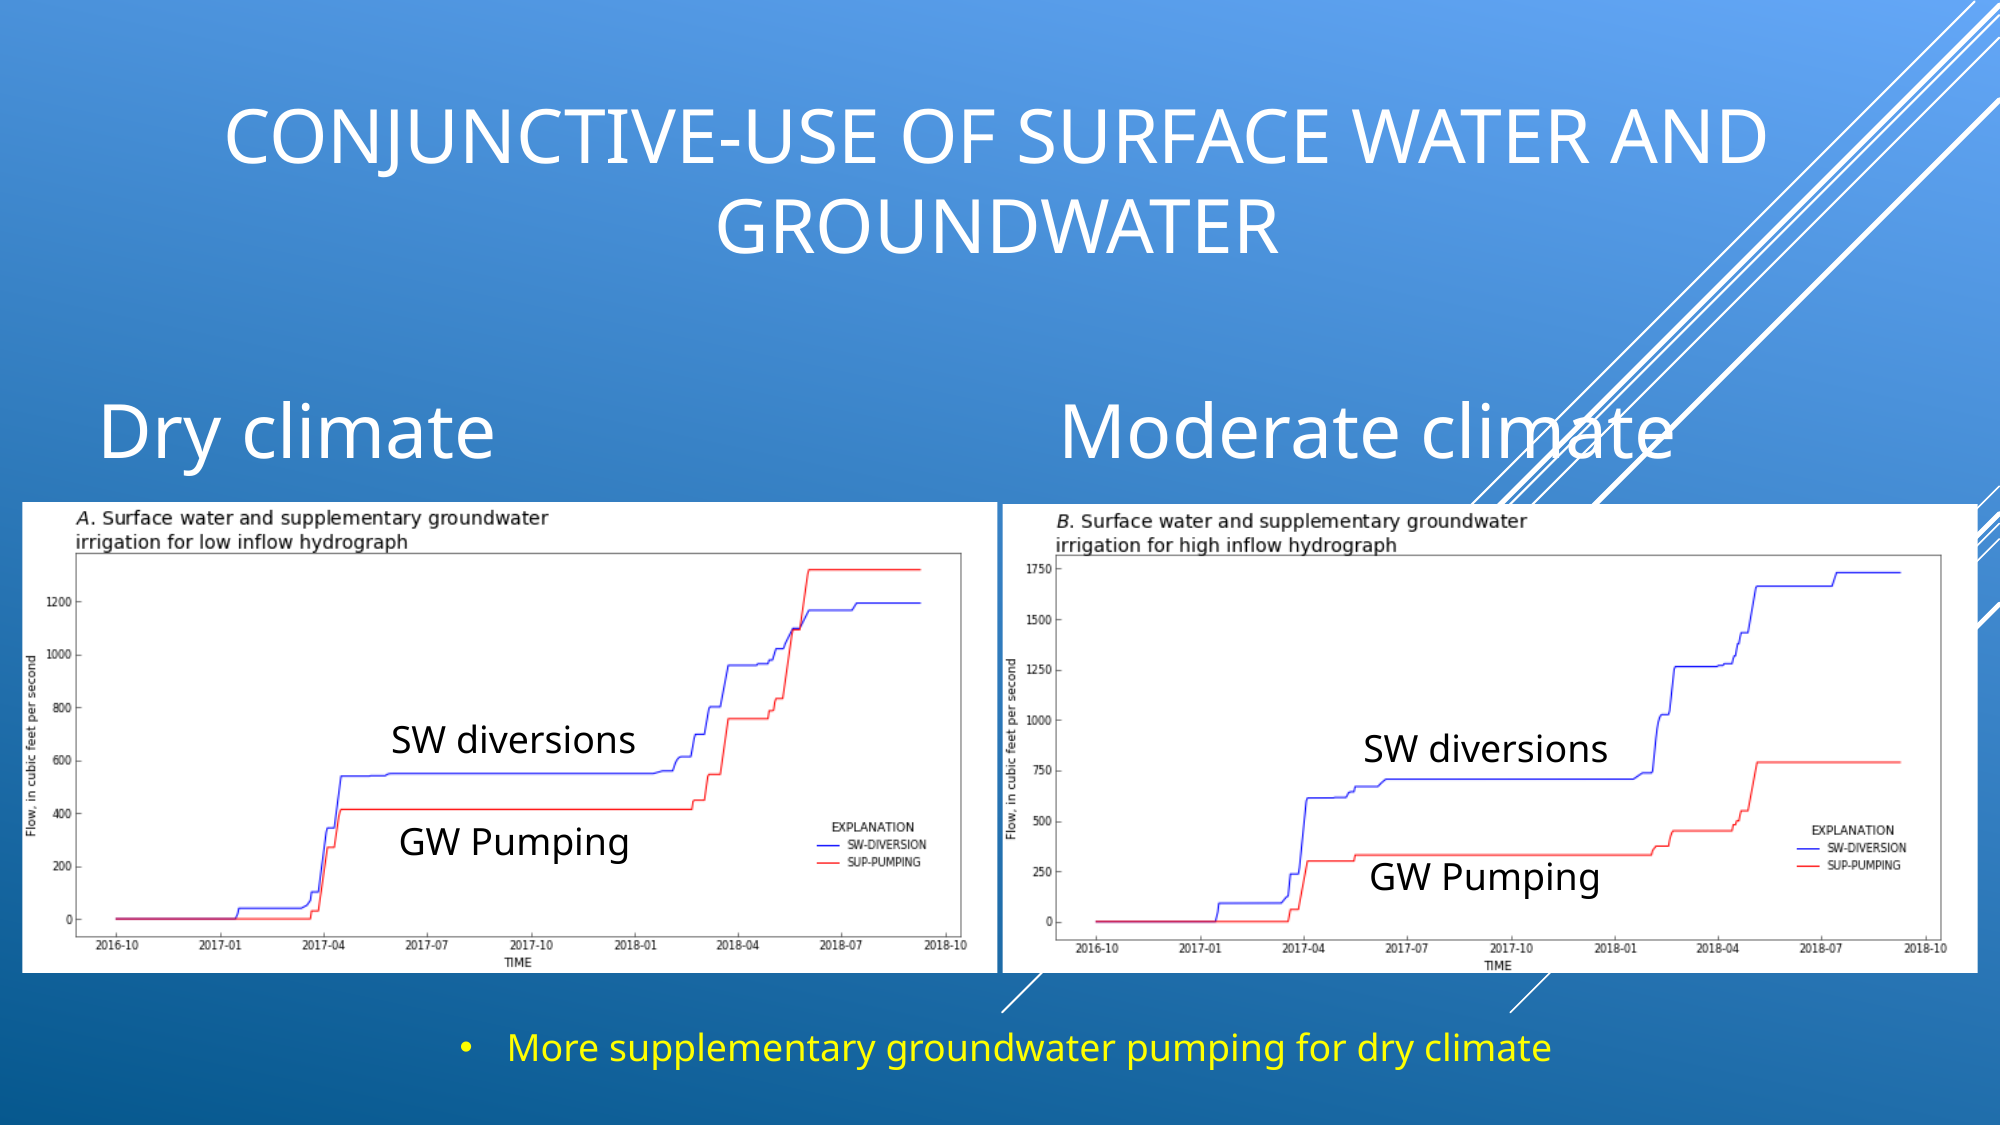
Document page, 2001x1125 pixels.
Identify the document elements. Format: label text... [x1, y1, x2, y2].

text_box More supplementary groundwater pumping for dry climate [444, 1016, 1569, 1076]
text_box Moderate climate [1043, 376, 1692, 482]
picture [22, 501, 998, 973]
picture [1002, 504, 1978, 973]
title Conjunctive-USE of Surface water and groundwater [139, 0, 1856, 277]
text_box Dry climate [83, 376, 513, 482]
